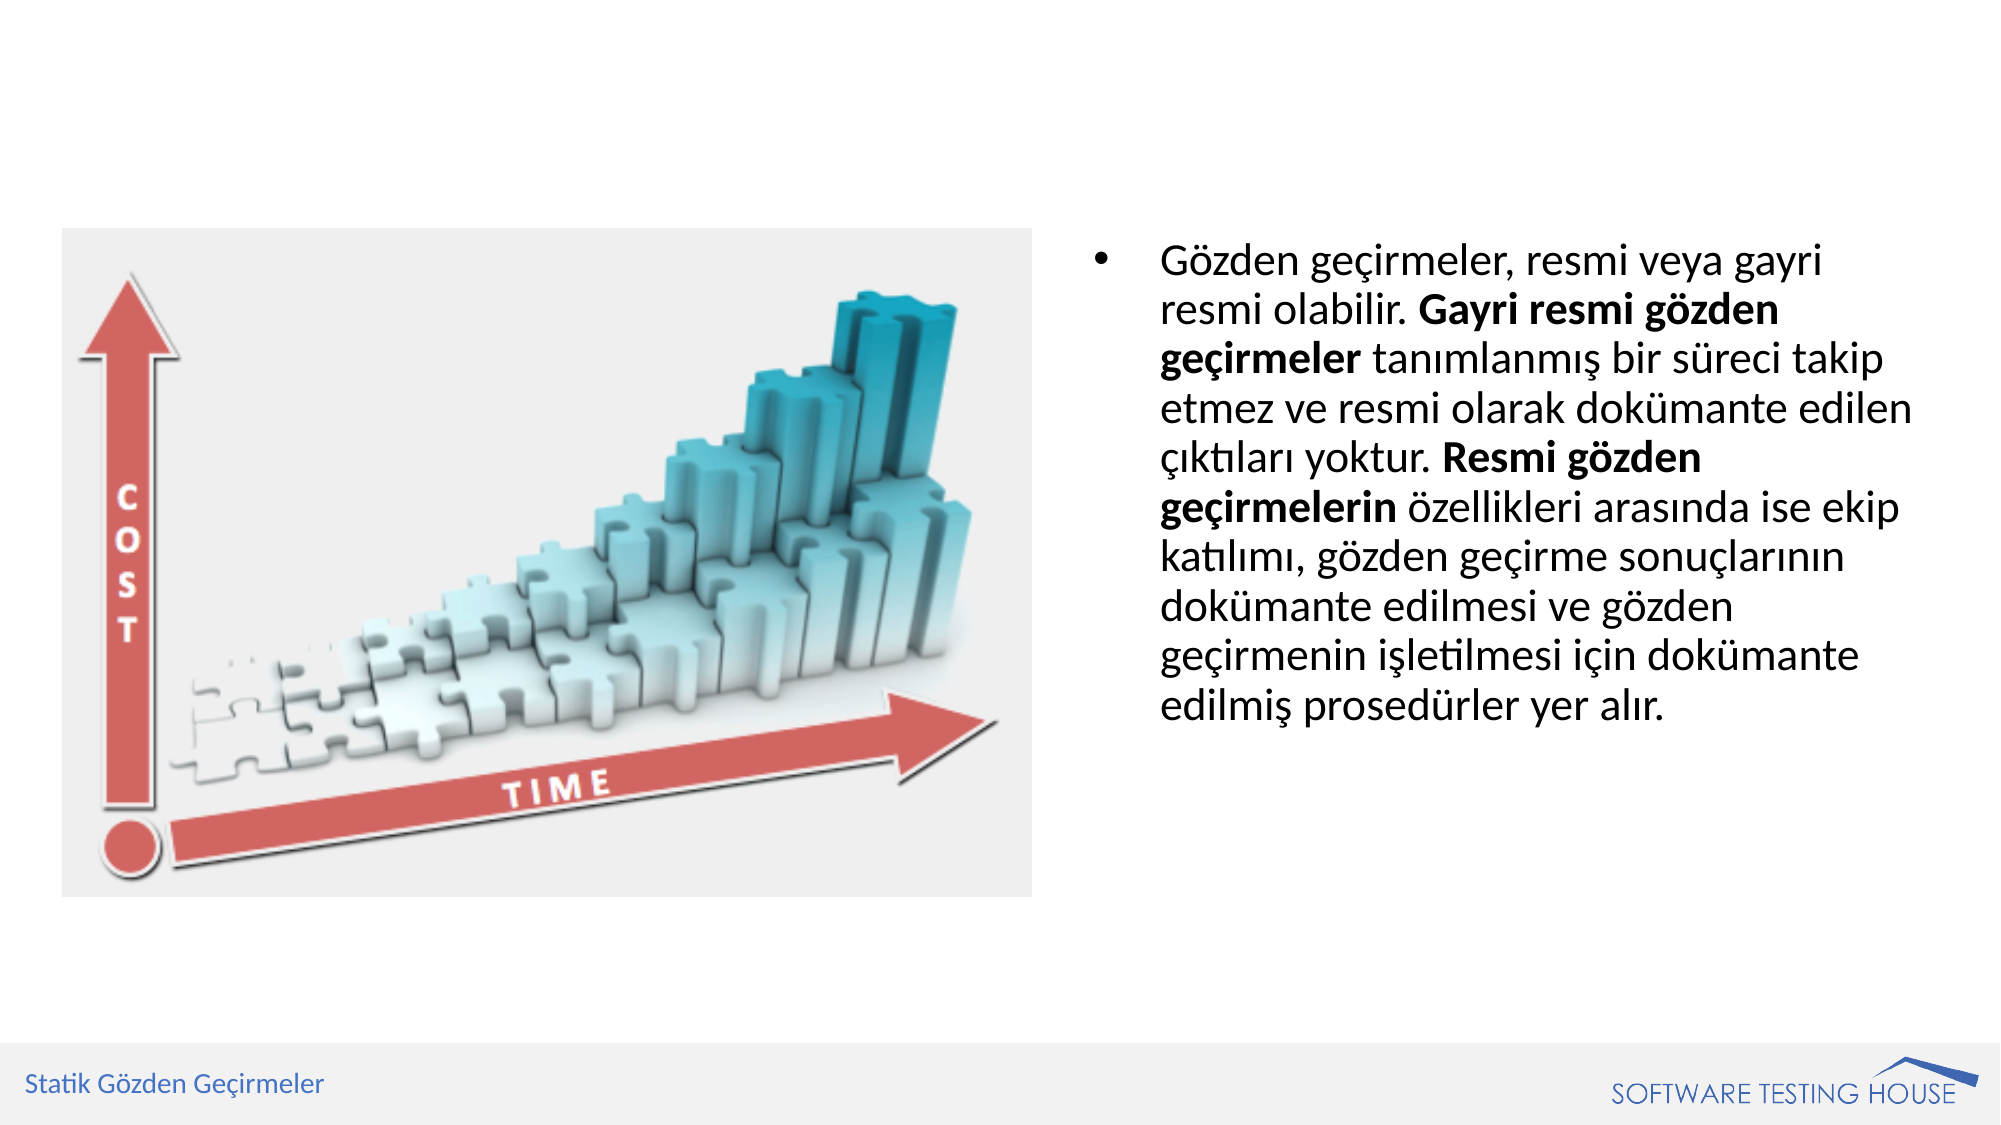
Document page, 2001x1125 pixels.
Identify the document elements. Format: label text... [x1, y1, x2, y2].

list Statik Gözden Geçirmeler [9, 1052, 856, 1108]
picture [62, 227, 1032, 898]
text_box Gözden geçirmeler, resmi veya gayri resmi olabilir. Gayri resmi gözden geçirmeler tanımlanmış bir süreci takip etmez ve resmi olarak dokümante edilen çıktıları yoktur. Resmi gözden geçirmelerin özellikleri arasında ise ekip katılımı, gözden geçirme sonuçlarının dokümante edilmesi ve gözden geçirmenin işletilmesi için dokümante edilmiş prosedürler yer alır. [1070, 228, 1938, 852]
picture [1611, 1056, 1979, 1112]
